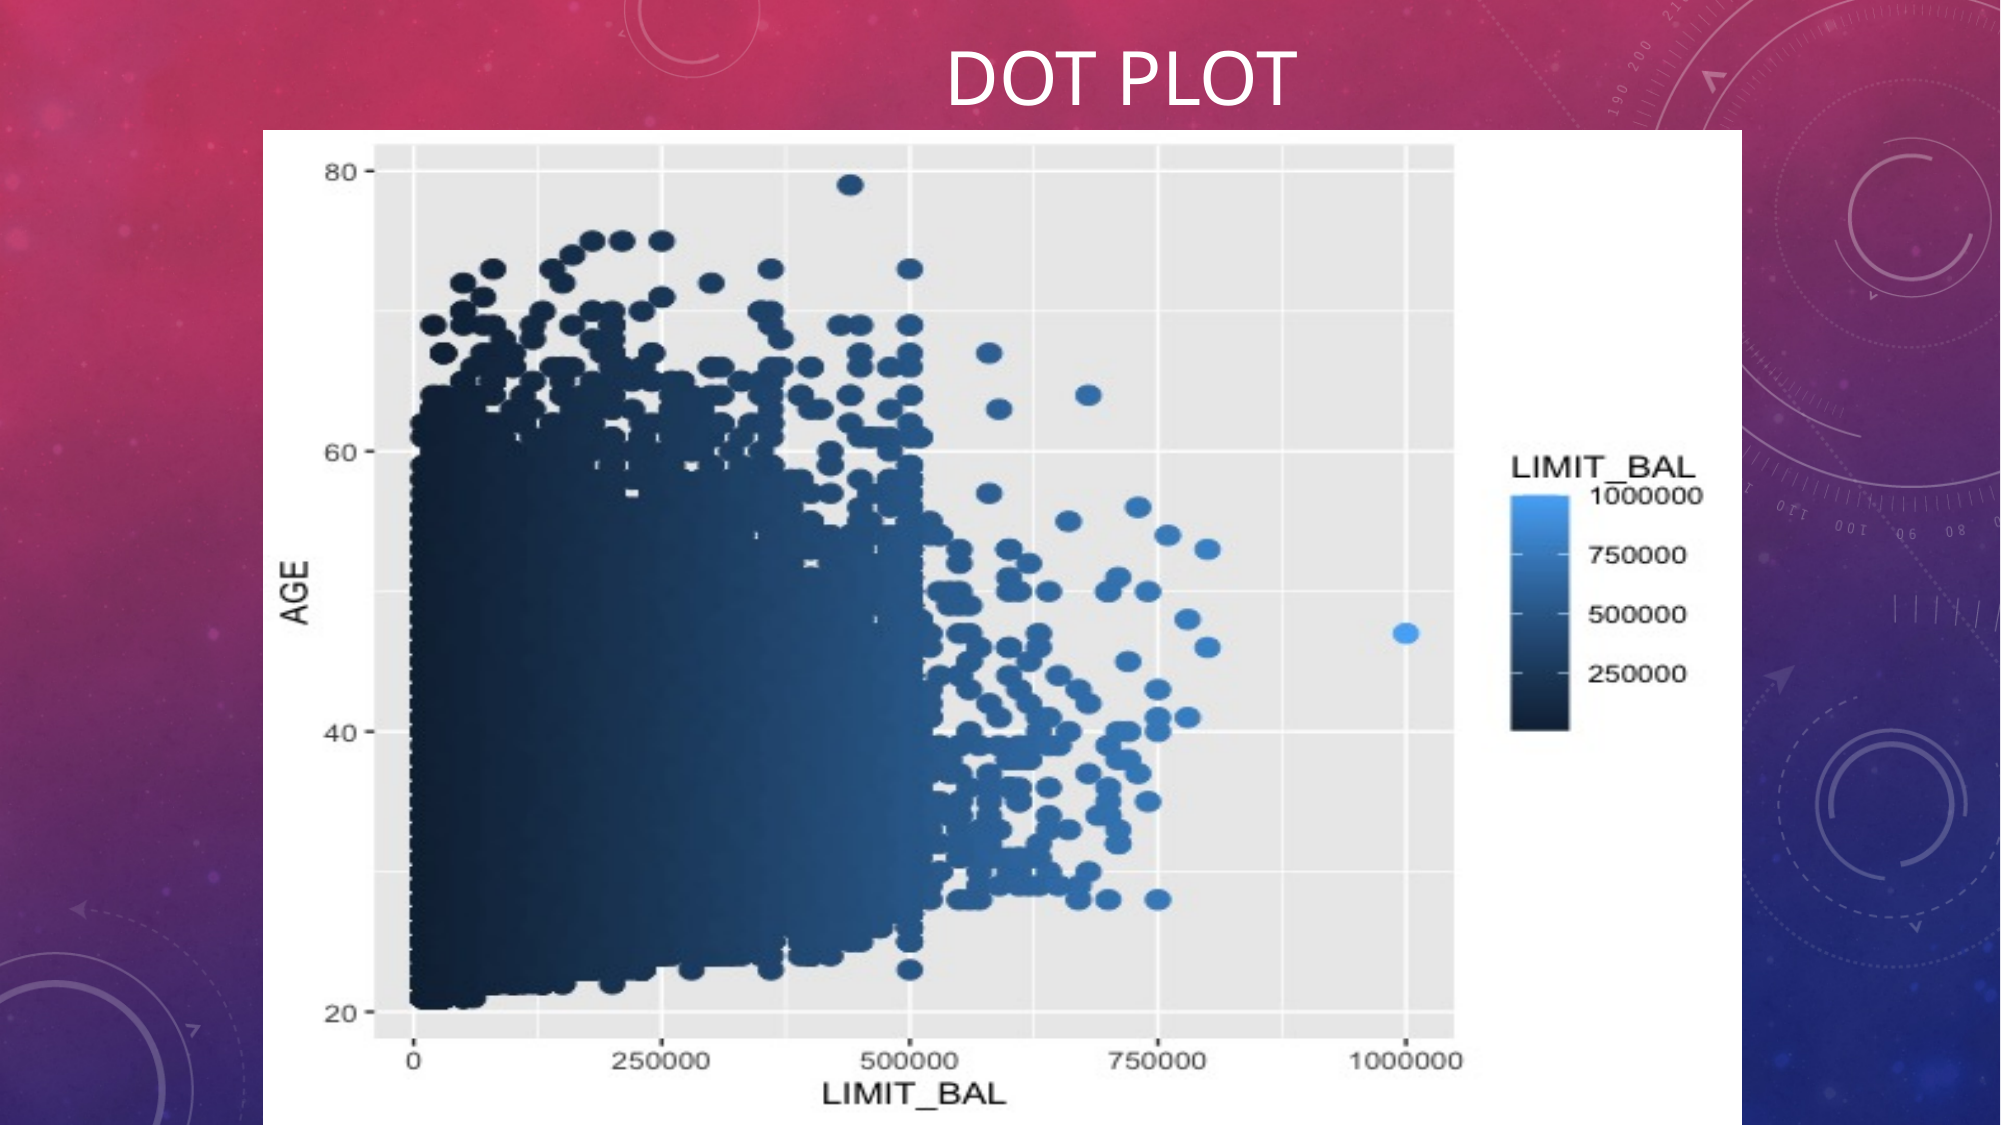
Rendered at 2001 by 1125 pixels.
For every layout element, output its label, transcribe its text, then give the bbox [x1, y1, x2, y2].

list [263, 130, 1742, 1125]
picture [0, 0, 2001, 1125]
title Dot plot [169, 20, 1831, 131]
